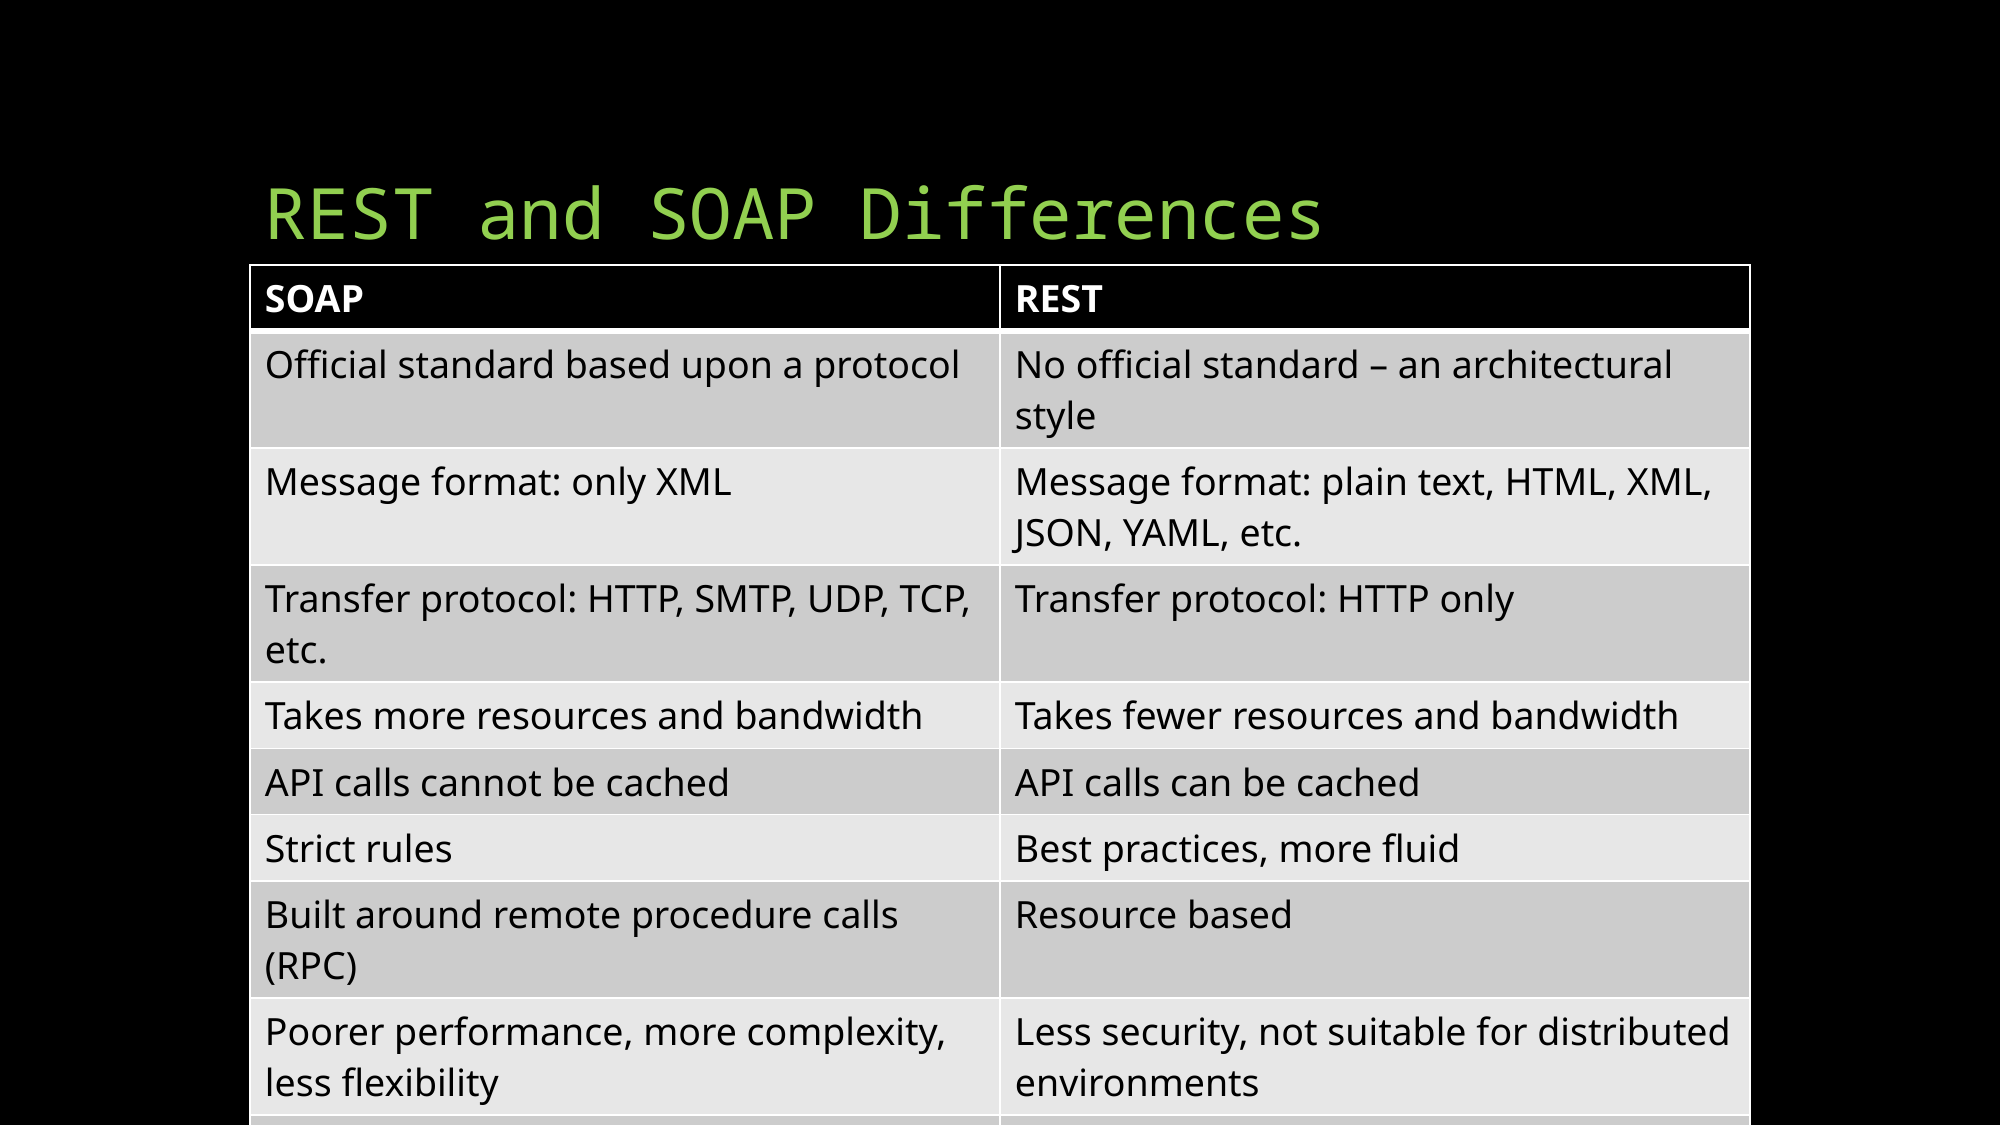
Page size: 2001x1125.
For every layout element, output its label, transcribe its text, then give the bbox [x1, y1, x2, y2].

table_cell Best practices, more fluid [1001, 815, 1749, 880]
table_cell Strict rules [251, 815, 999, 880]
table_cell API calls cannot be cached [251, 749, 999, 814]
table_cell Less security, not suitable for distributed environments [1001, 999, 1749, 1114]
table_cell Scalability, better performance, browser-friendliness, flexibility [1001, 1116, 1749, 1125]
table_cell No official standard – an architectural style [1001, 334, 1749, 447]
table_cell Takes more resources and bandwidth [251, 683, 999, 748]
table_cell Message format: plain text, HTML, XML, JSON, YAML, etc. [1001, 449, 1749, 564]
table_cell Transfer protocol: HTTP only [1001, 566, 1749, 681]
table_cell Resource based [1001, 882, 1749, 997]
table_cell Transfer protocol: HTTP, SMTP, UDP, TCP, etc. [251, 566, 999, 681]
table_cell API calls can be cached [1001, 749, 1749, 814]
table_cell Built around remote procedure calls (RPC) [251, 882, 999, 997]
title REST and SOAP Differences [249, 75, 1750, 263]
table_cell Poorer performance, more complexity, less flexibility [251, 999, 999, 1114]
table_cell Official standard based upon a protocol [251, 334, 999, 447]
table_cell Message format: only XML [251, 449, 999, 564]
table_header REST [1001, 266, 1749, 328]
table_header SOAP [251, 266, 999, 328]
table_cell High security, standardized, extensible [251, 1116, 999, 1125]
table_cell Takes fewer resources and bandwidth [1001, 683, 1749, 748]
